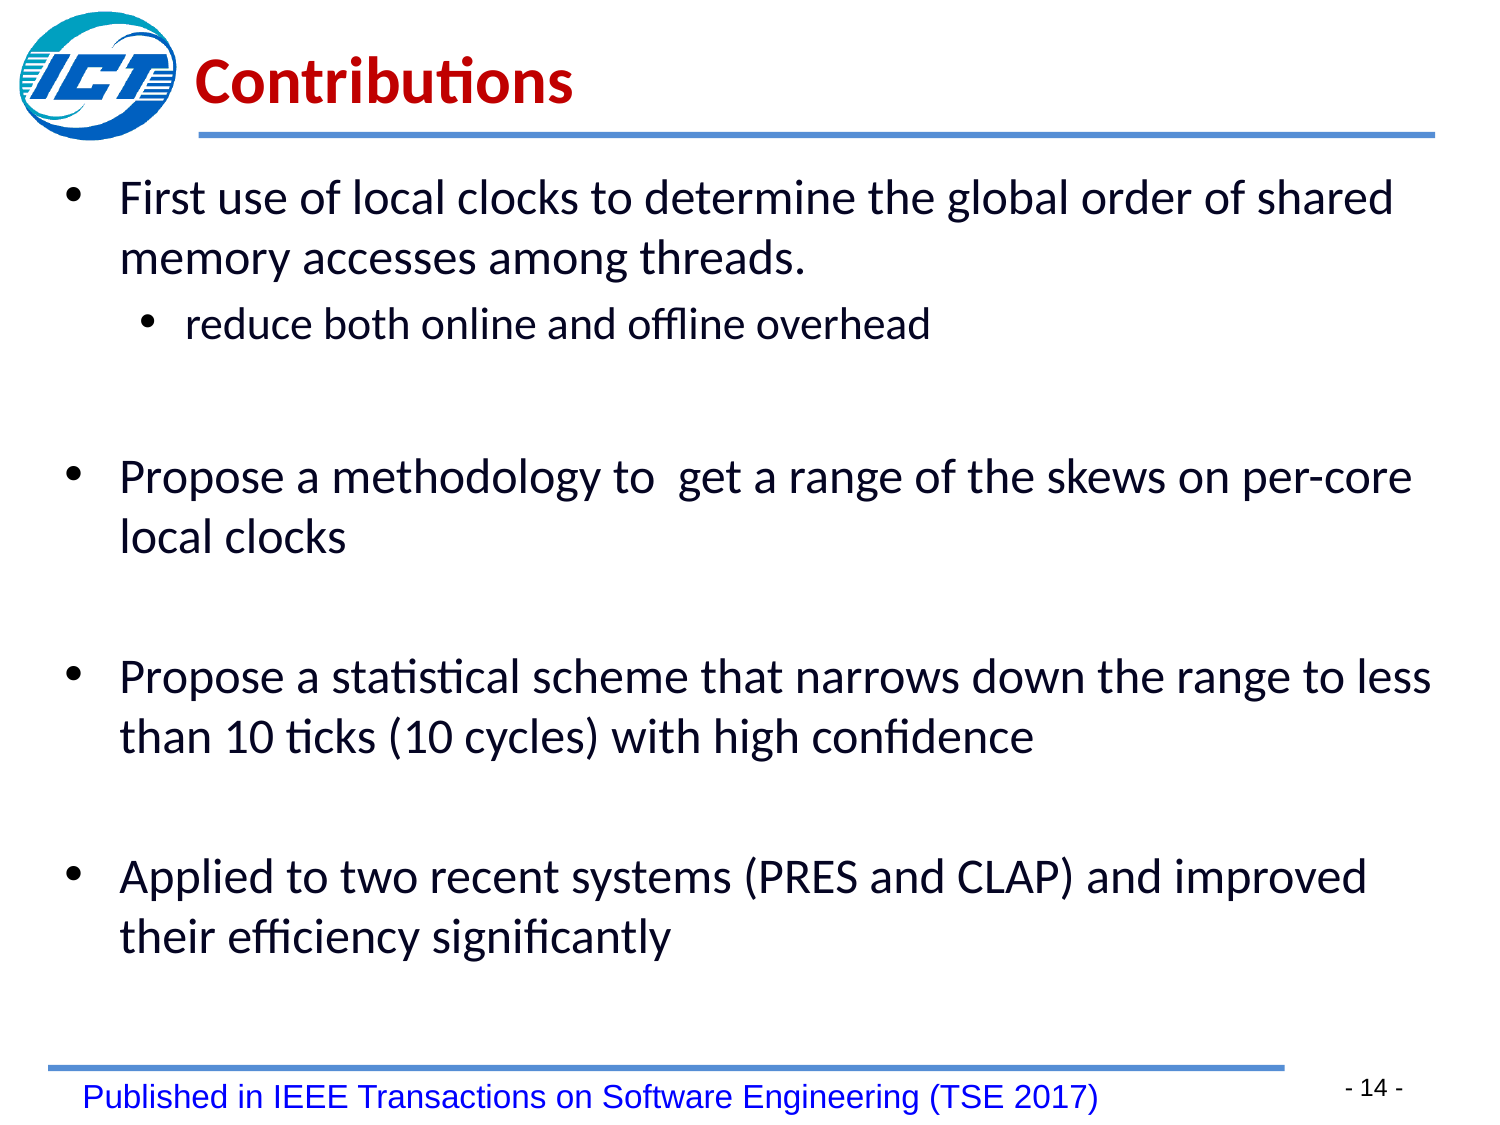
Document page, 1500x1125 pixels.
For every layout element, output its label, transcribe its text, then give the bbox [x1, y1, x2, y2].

list First use of local clocks to determine the global order of shared memory accesses among threads. reduce both online and offline overhead Propose a methodology to get a range of the skews on per-core local clocks Propose a statistical scheme that narrows down the range to less than 10 ticks (10 cycles) with high confidence Applied to two recent systems (PRES and CLAP) and improved their efficiency significantly [47, 156, 1453, 1069]
title Contributions [180, 20, 1500, 126]
picture [16, 5, 181, 146]
